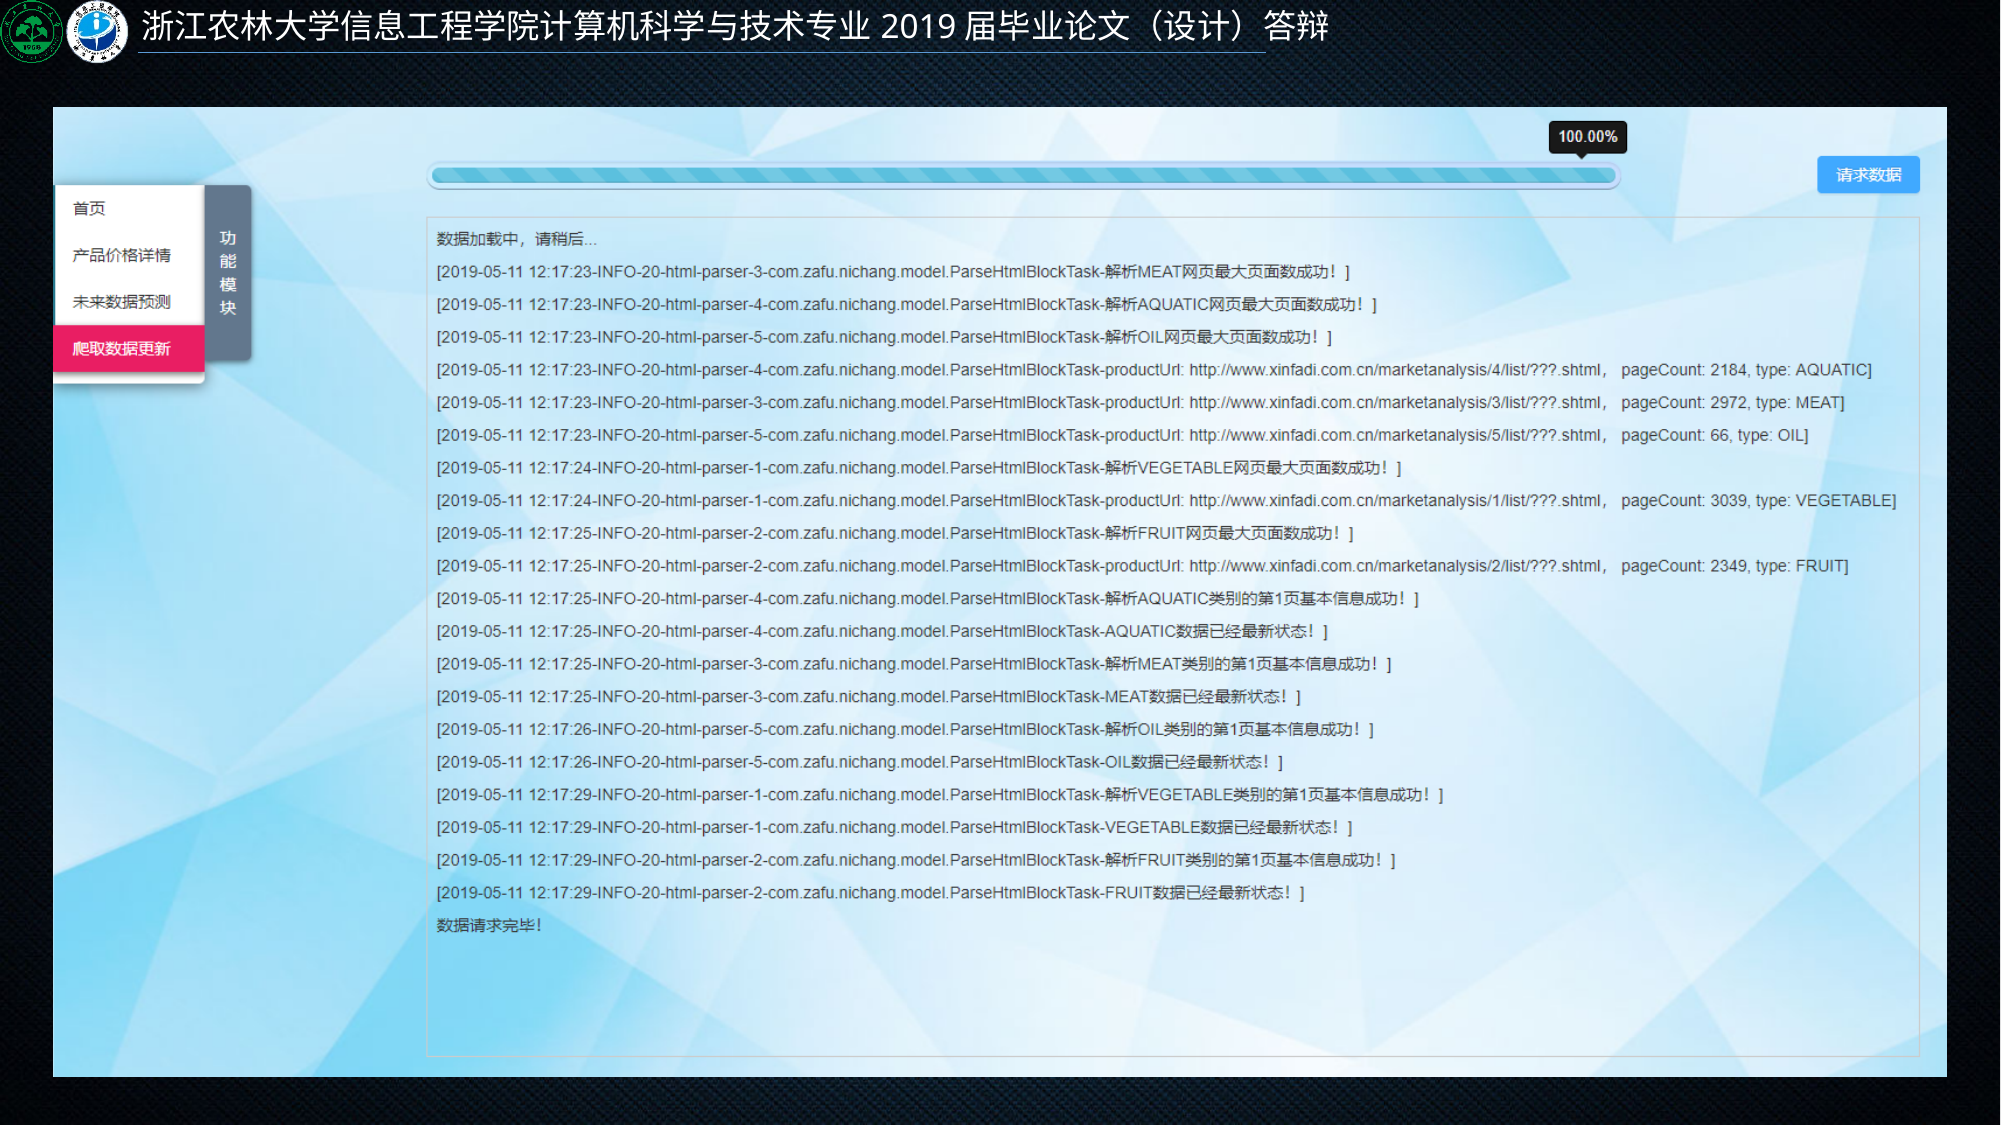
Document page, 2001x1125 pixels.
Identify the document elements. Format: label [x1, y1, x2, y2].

picture [0, 0, 2001, 1125]
text_box [0, 0, 1346, 66]
